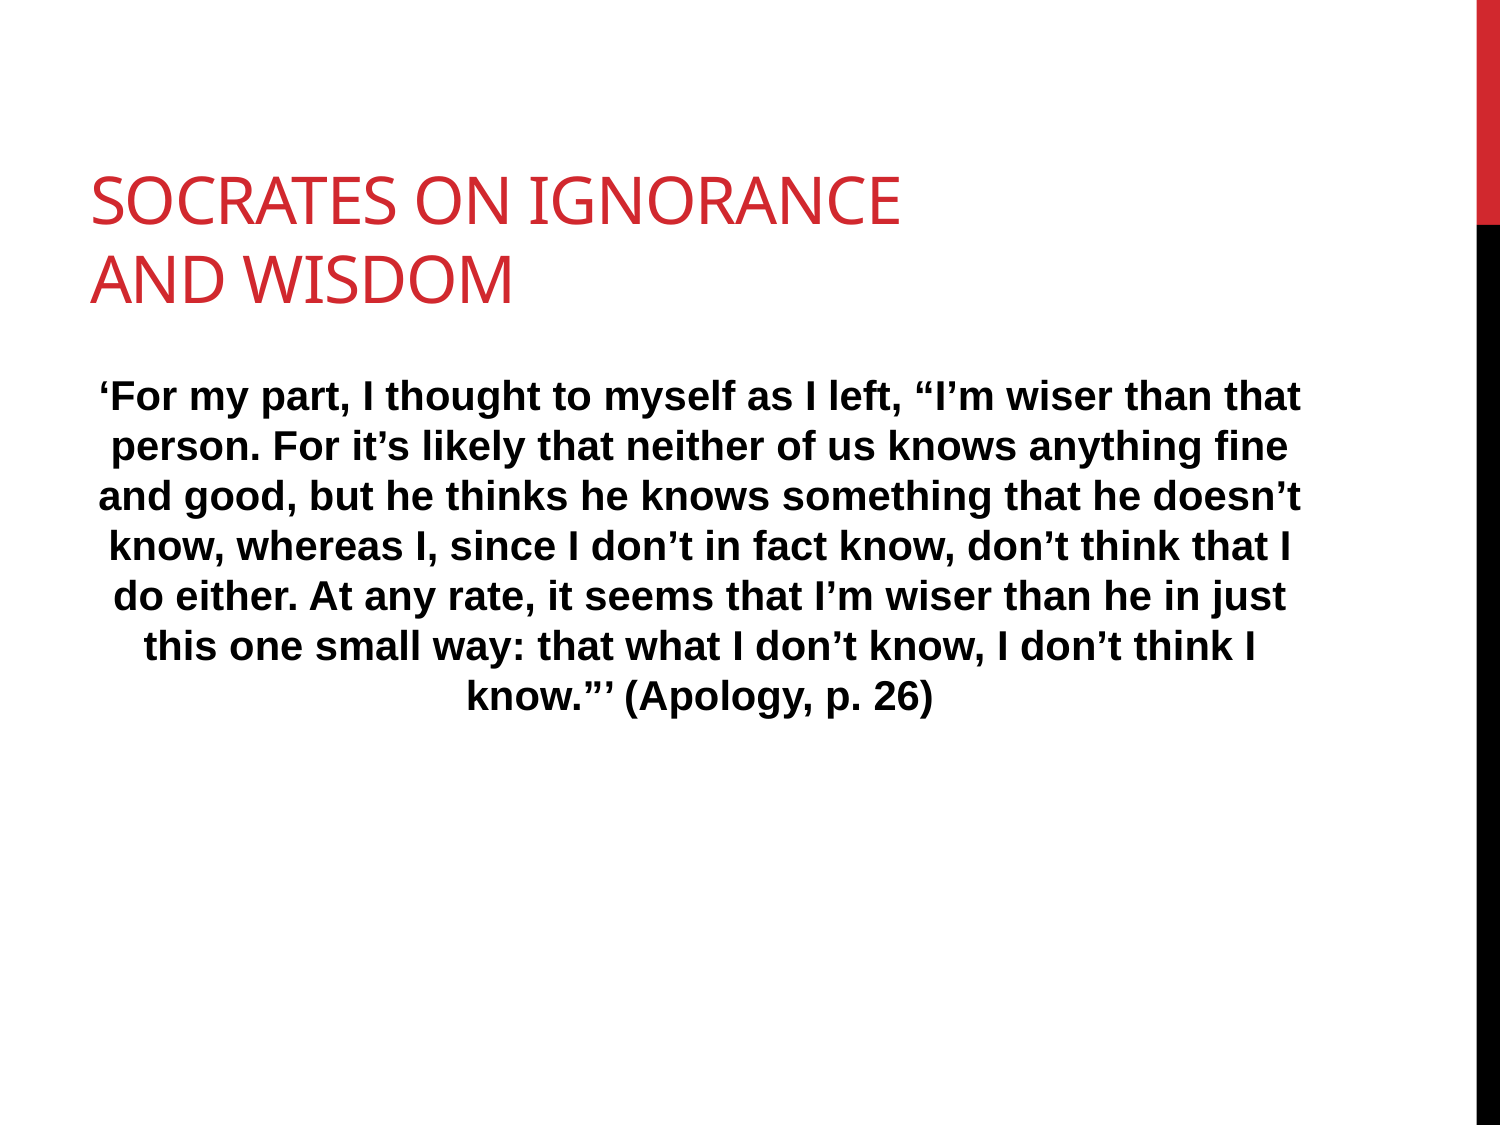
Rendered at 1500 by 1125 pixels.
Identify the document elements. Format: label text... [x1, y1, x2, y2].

title Socrates on Ignorance and Wisdom [75, 99, 1025, 325]
list ‘For my part, I thought to myself as I left, “I’m wiser than that person. For it’s likely that neither of us knows anything fine and good, but he thinks he knows something that he doesn’t know, whereas I, since I don’t in fact know, don’t think that I do either. At any rate, it seems that I’m wiser than he in just this one small way: that what I don’t know, I don’t think I know.”’ (Apology, p. 26) [75, 361, 1325, 915]
